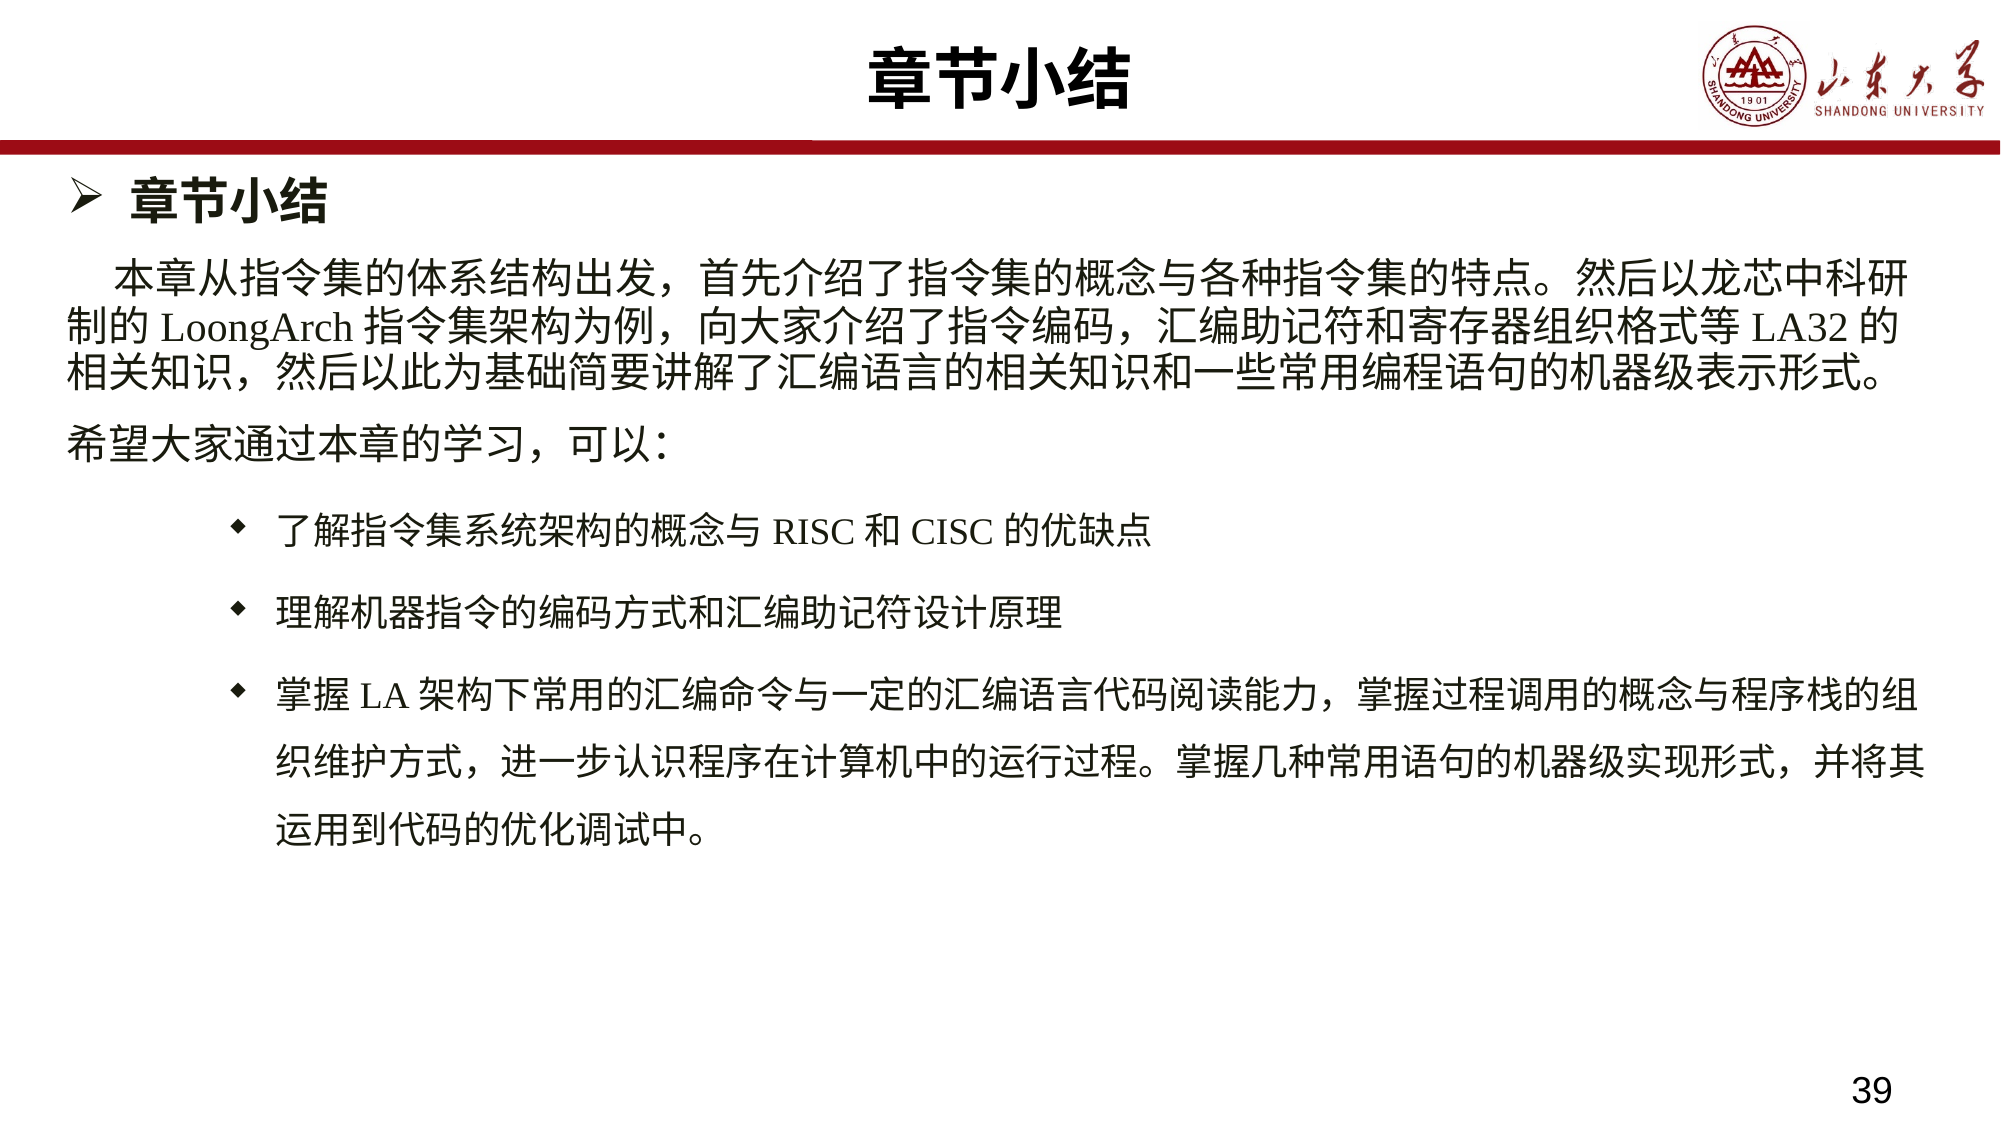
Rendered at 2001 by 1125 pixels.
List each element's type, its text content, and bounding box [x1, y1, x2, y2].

list 章节小结 本章从指令集的体系结构出发，首先介绍了指令集的概念与各种指令集的特点。然后以龙芯中科研制的LoongArch指令集架构为例，向大家介绍了指令编码，汇编助记符和寄存器组织格式等LA32的相关知识，然后以此为基础简要讲解了汇编语言的相关知识和一些常用编程语句的机器级表示形式。 希望大家通过本章的学习，可以： 了解指令集系统架构的概念与RISC和CISC的优缺点 理解机器指令的编码方式和汇编助记符设计原理 掌握LA架构下常用的汇编命令与一定的汇编语言代码阅读能力，掌握过程调用的概念与程序栈的组织维护方式，进一步认识程序在计算机中的运行过程。掌握几种常用语句的机器级实现形式，并将其运用到代码的优化调试中。 [52, 167, 1942, 1043]
picture [1698, 21, 1810, 39]
title 章节小结 [0, 39, 2000, 152]
slide_number 39 [1836, 1058, 2000, 1125]
